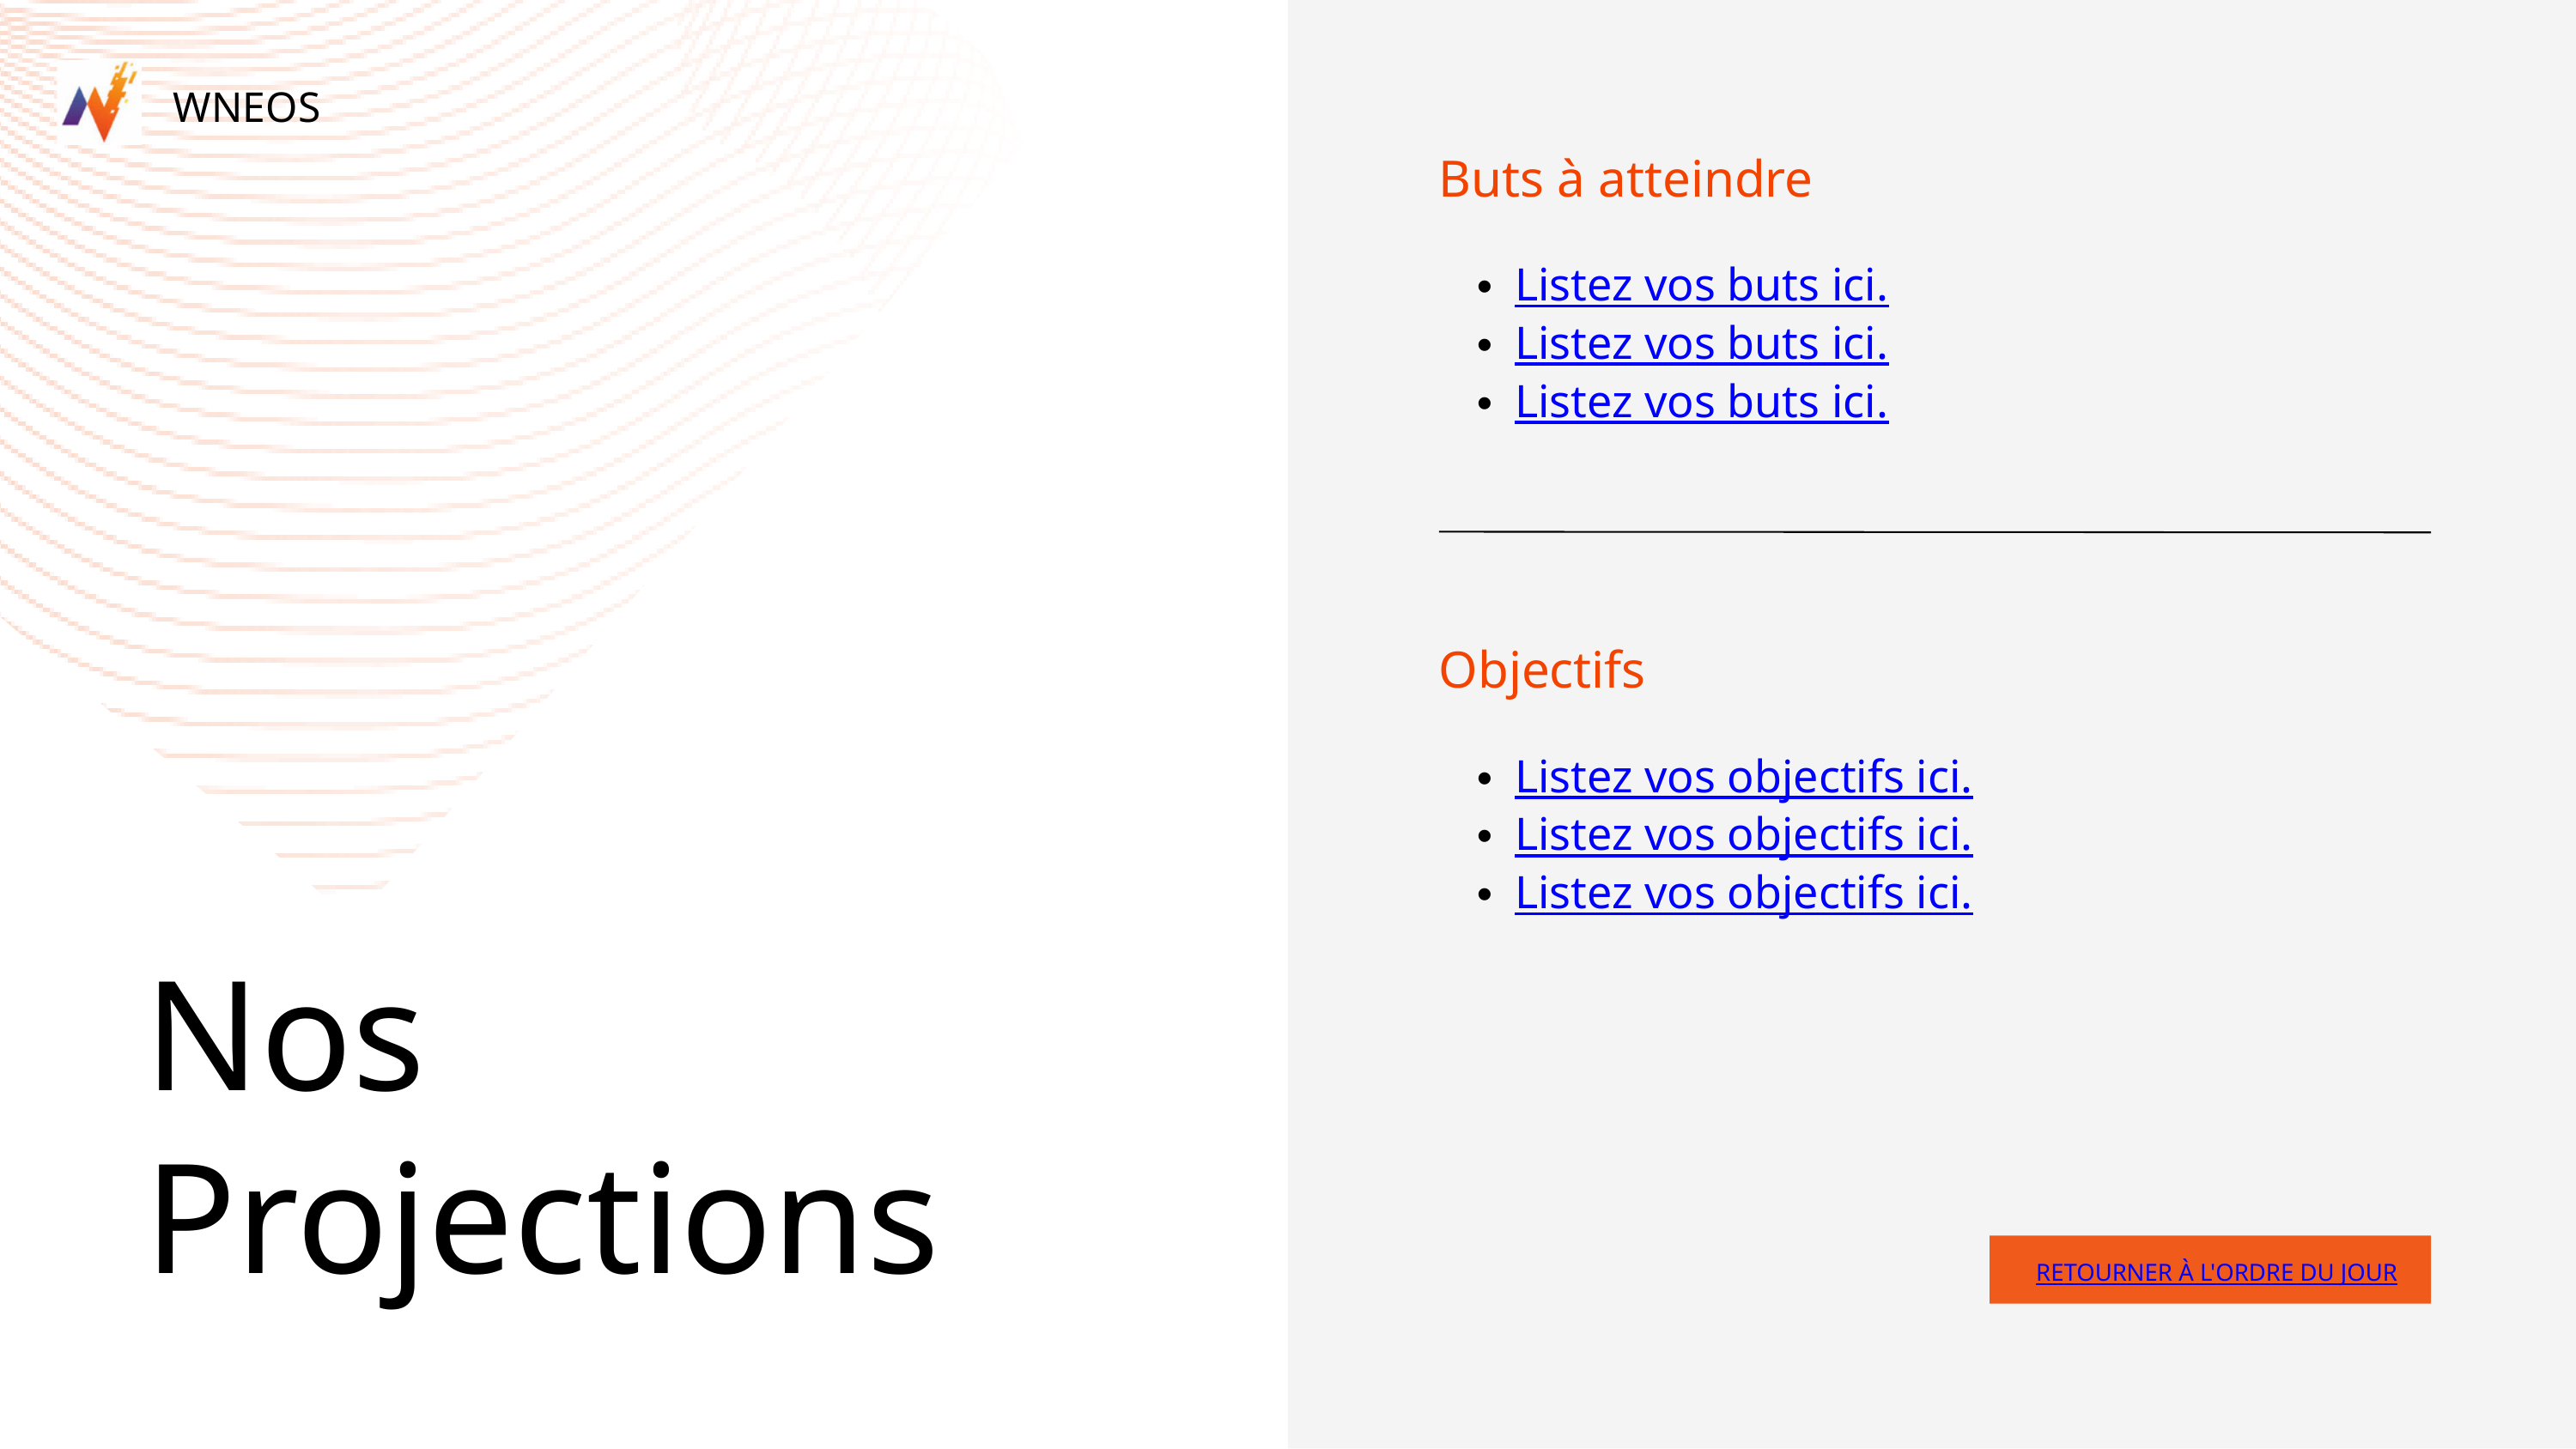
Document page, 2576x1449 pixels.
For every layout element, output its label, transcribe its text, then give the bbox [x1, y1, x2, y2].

text_box [1287, 0, 2576, 1449]
text_box [0, 0, 1052, 922]
text_box Nos Projections [144, 938, 1052, 1304]
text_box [1989, 1235, 2432, 1304]
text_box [56, 59, 553, 145]
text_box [1438, 144, 2432, 923]
